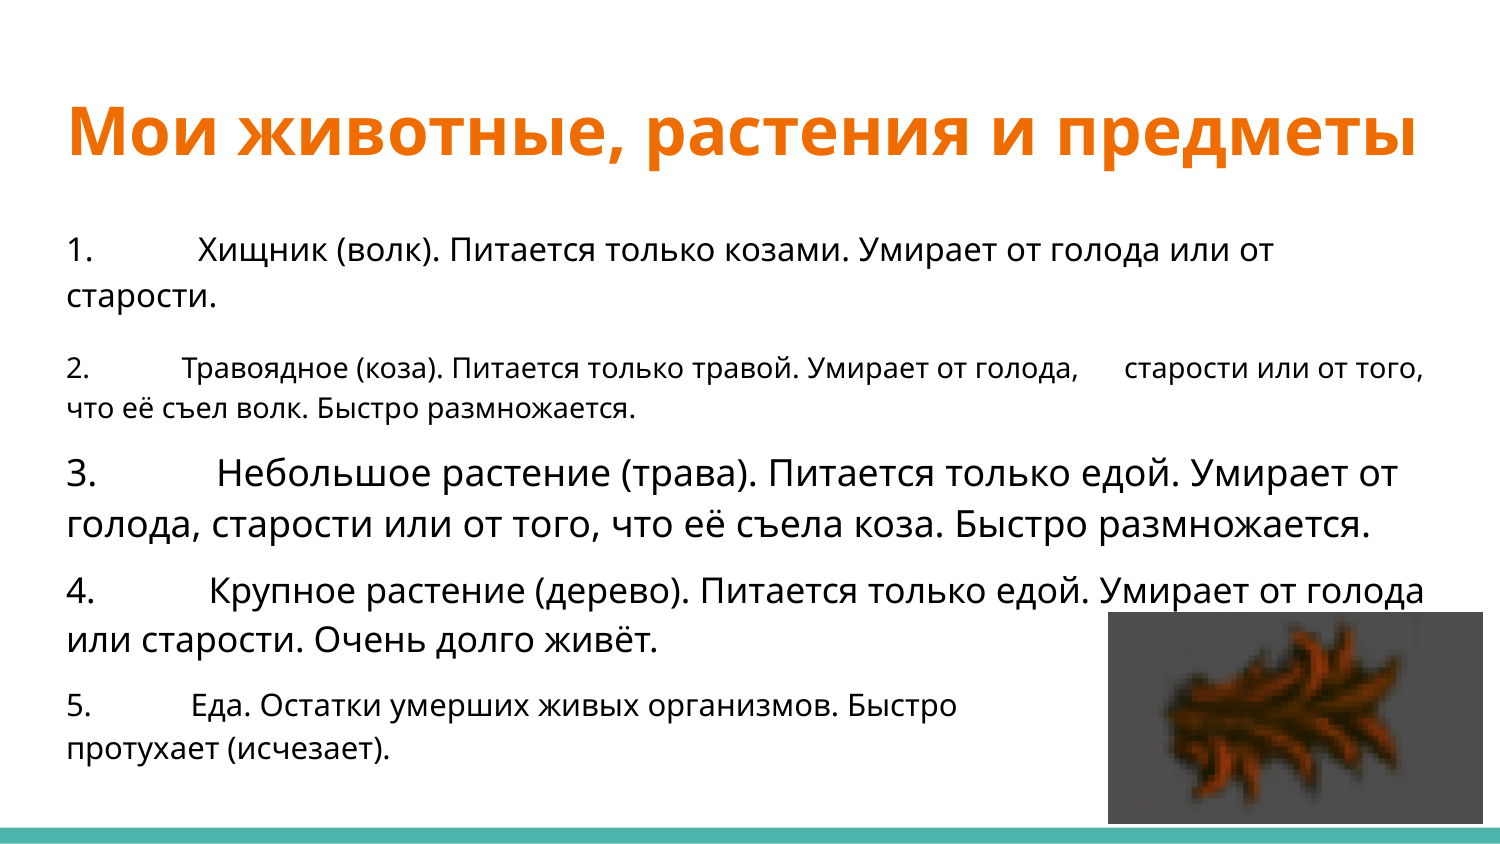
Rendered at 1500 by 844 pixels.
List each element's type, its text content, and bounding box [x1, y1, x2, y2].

picture [1108, 612, 1483, 824]
list 4. Крупное растение (дерево). Питается только едой. Умирает от голода или старости. Очень долго живёт. [51, 546, 1449, 676]
list 5. Еда. Остатки умерших живых организмов. Быстро протухает (исчезает). [51, 665, 1091, 782]
list 1. Хищник (волк). Питается только козами. Умирает от голода или от старости. [51, 207, 1449, 329]
title Мои животные, растения и предметы [51, 72, 1449, 189]
list 2. Травоядное (коза). Питается только травой. Умирает от голода, старости или от того, что её съел волк. Быстро размножается. [51, 329, 1449, 426]
list 3. Небольшое растение (трава). Питается только едой. Умирает от голода, старости или от того, что её съела коза. Быстро размножается. [51, 426, 1449, 546]
